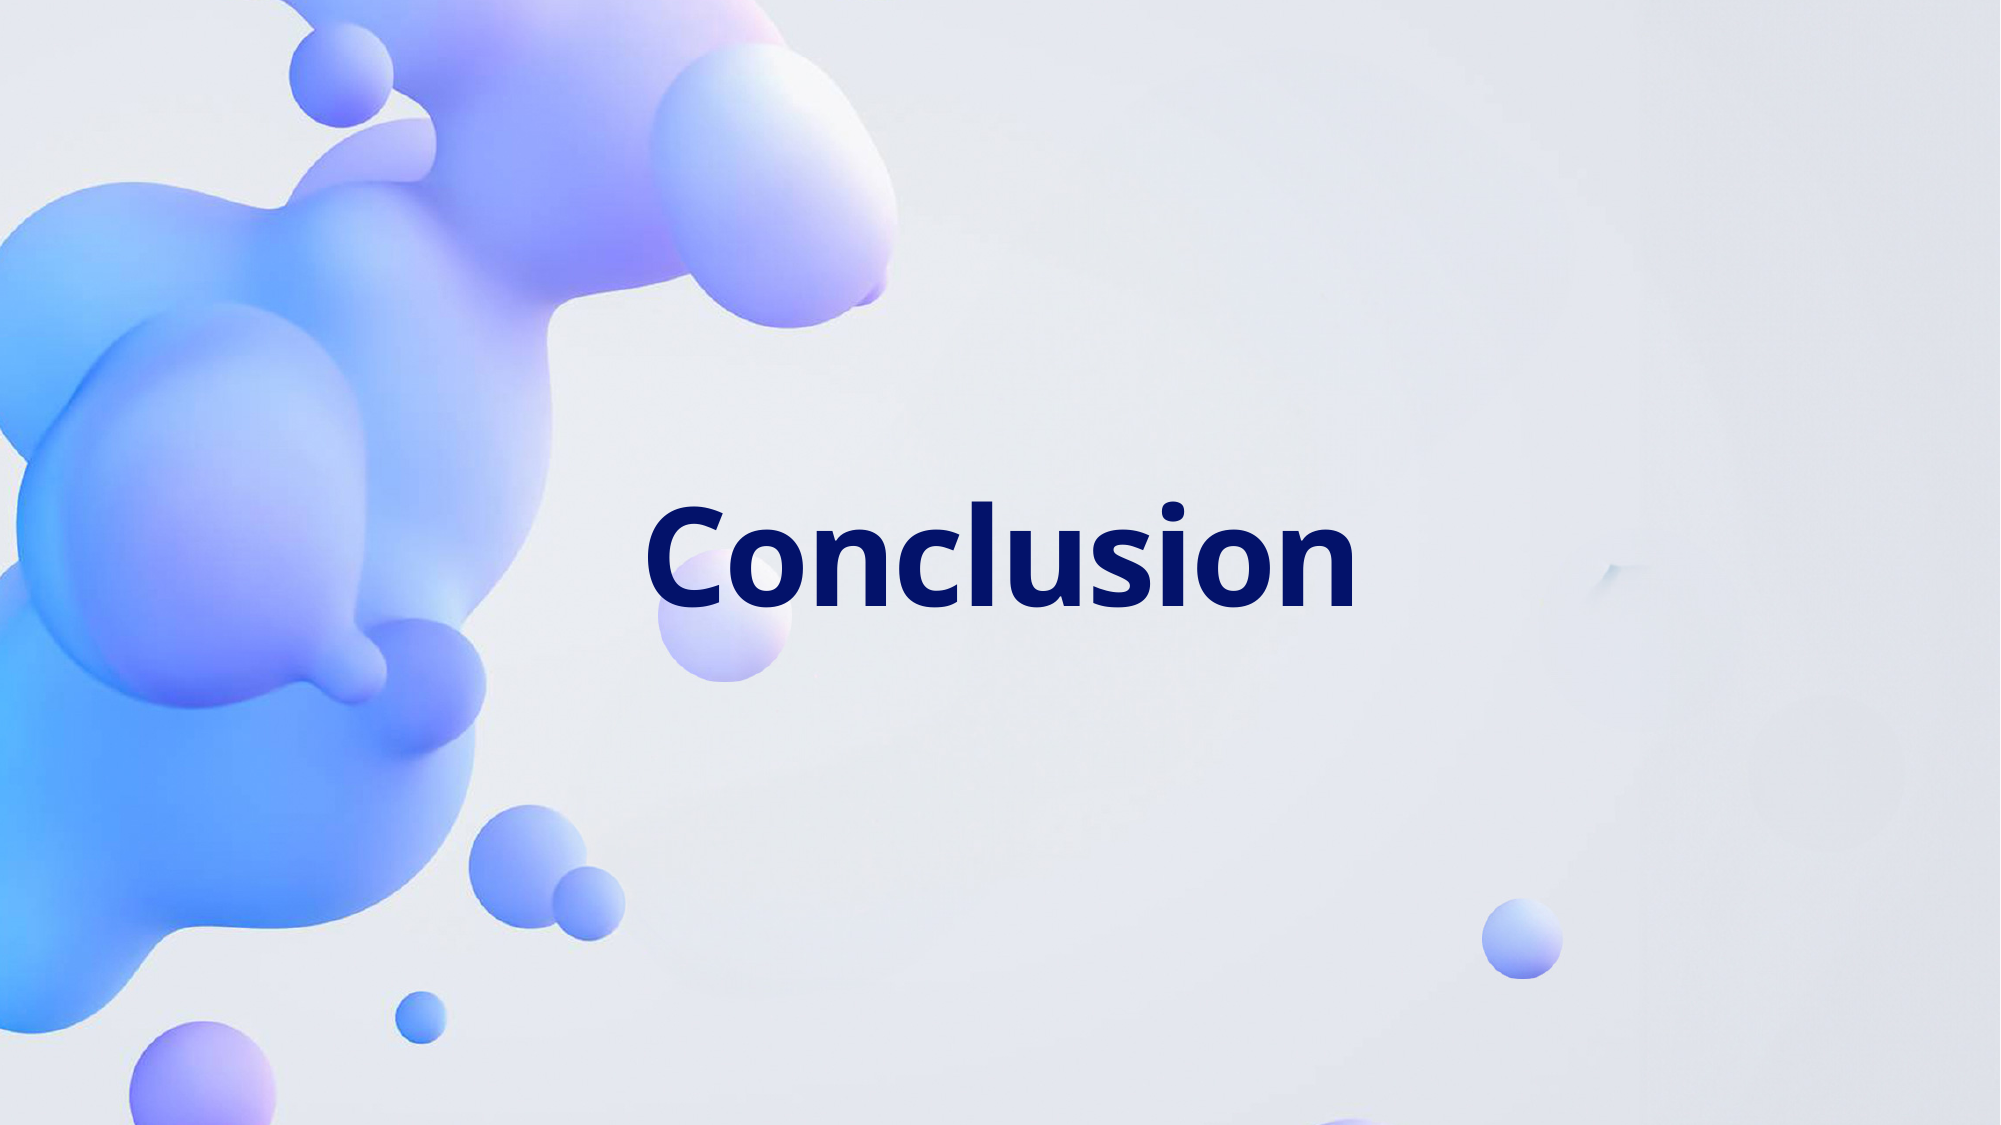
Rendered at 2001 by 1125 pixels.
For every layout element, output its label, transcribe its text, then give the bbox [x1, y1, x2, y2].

picture [0, 0, 2001, 1125]
title Conclusion [100, 262, 1904, 863]
